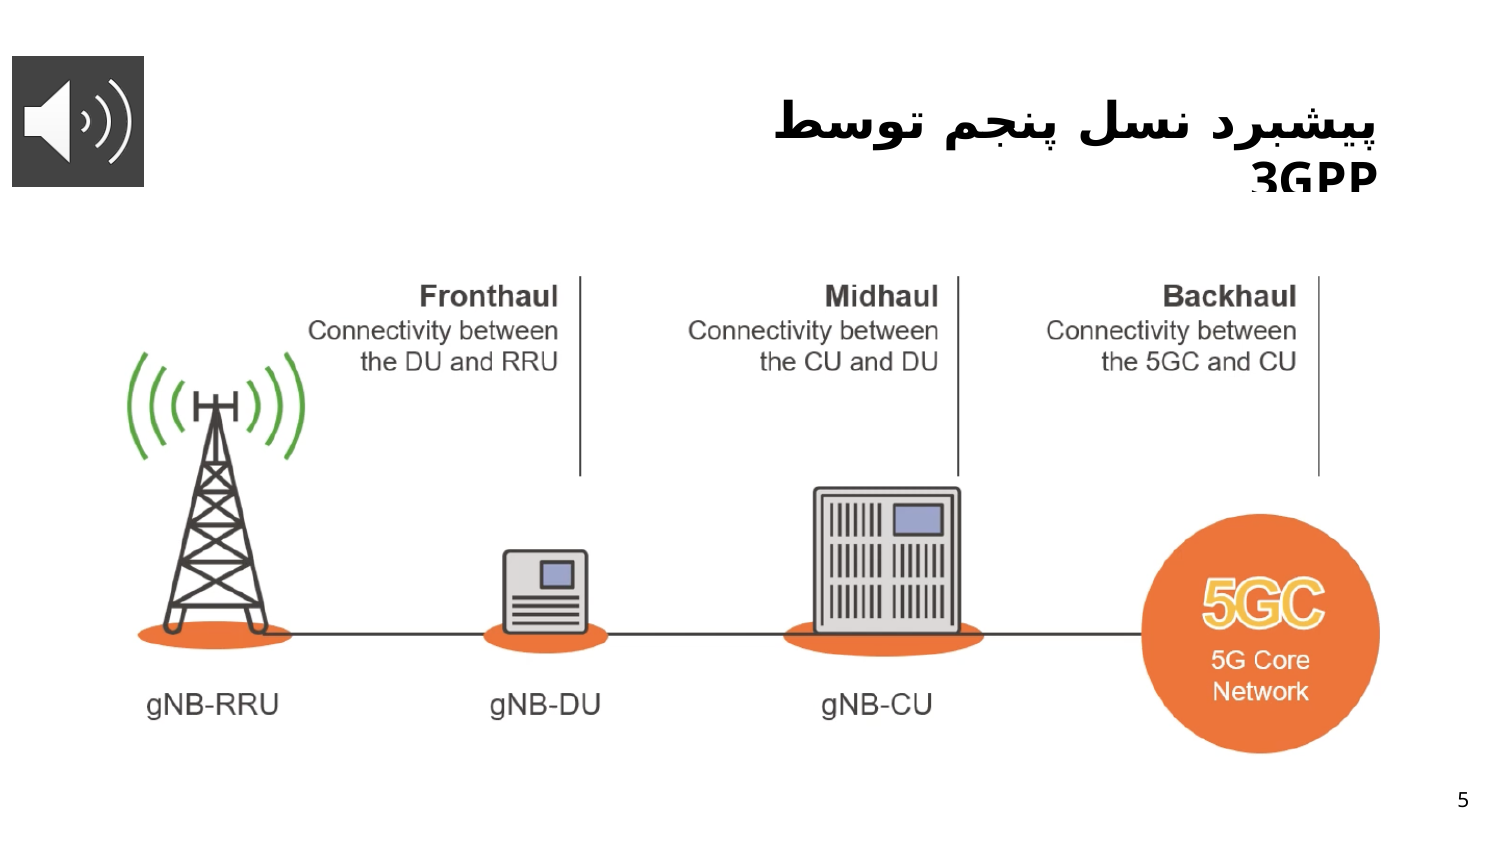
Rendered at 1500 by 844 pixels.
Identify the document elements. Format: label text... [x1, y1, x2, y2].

slide_number 5 [1394, 769, 1484, 834]
title پیشبرد نسل پنجم توسط 3GPP [655, 72, 1394, 190]
picture [11, 54, 145, 189]
picture [77, 192, 1423, 791]
